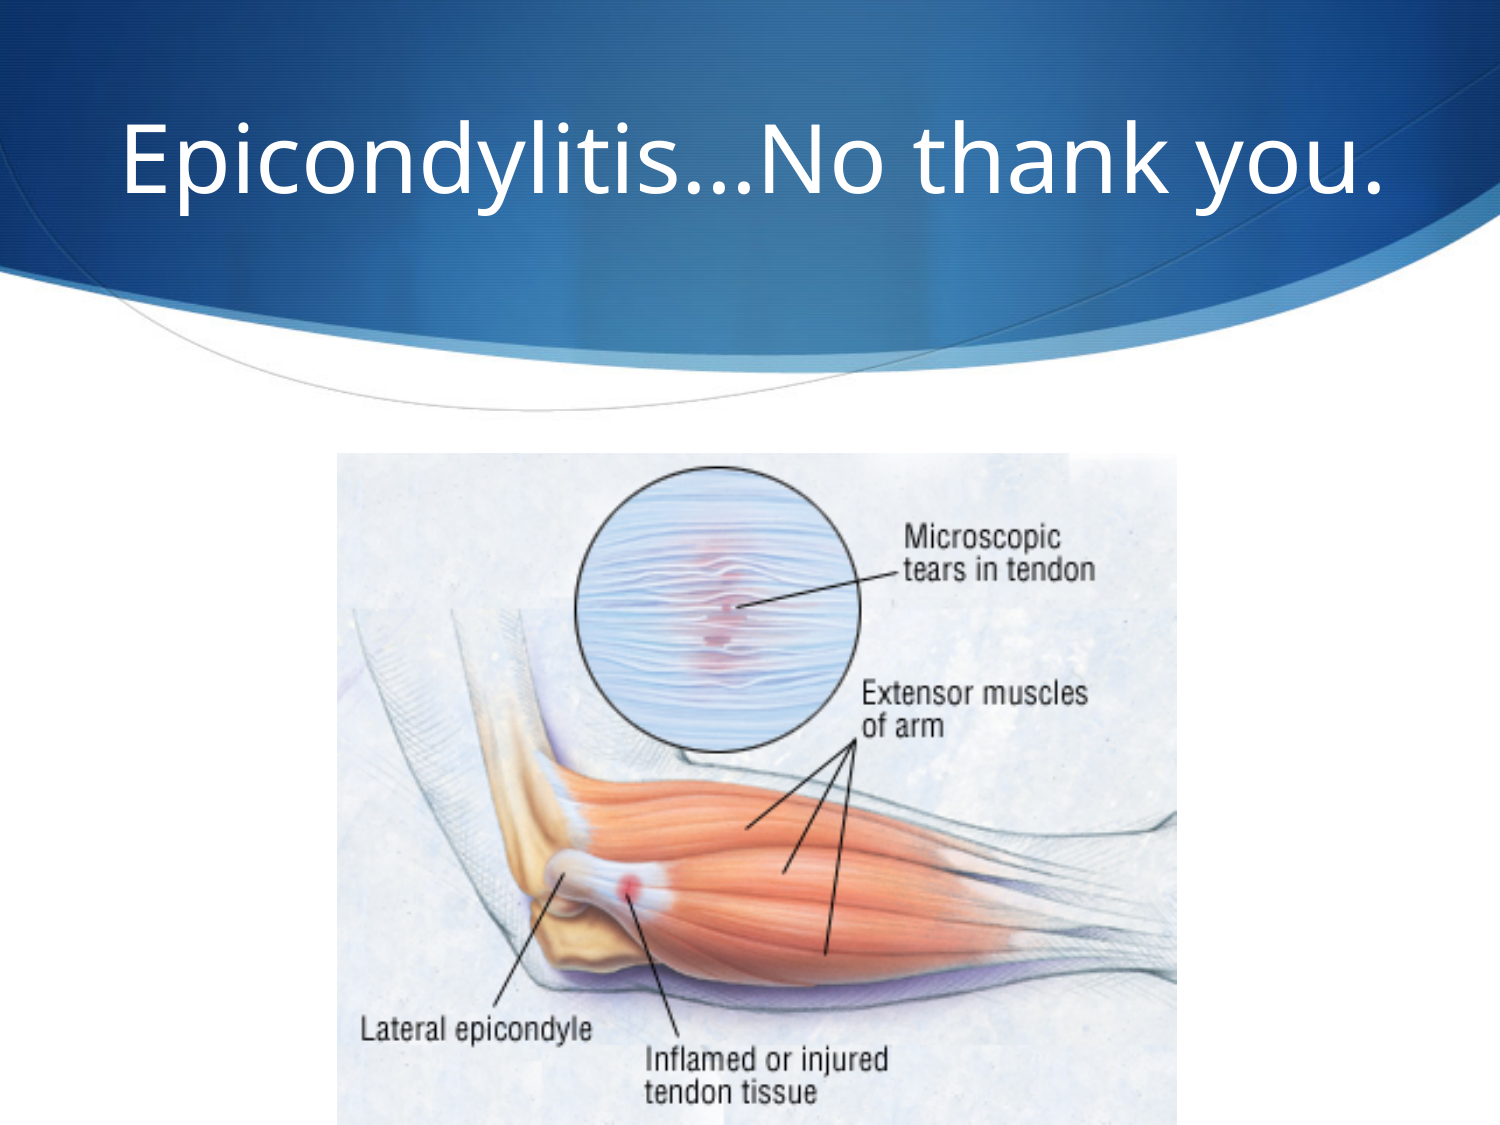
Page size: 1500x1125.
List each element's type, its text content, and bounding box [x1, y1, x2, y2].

picture [0, 0, 1500, 453]
title Epicondylitis…No thank you. [25, 61, 1481, 250]
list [0, 453, 1500, 1125]
